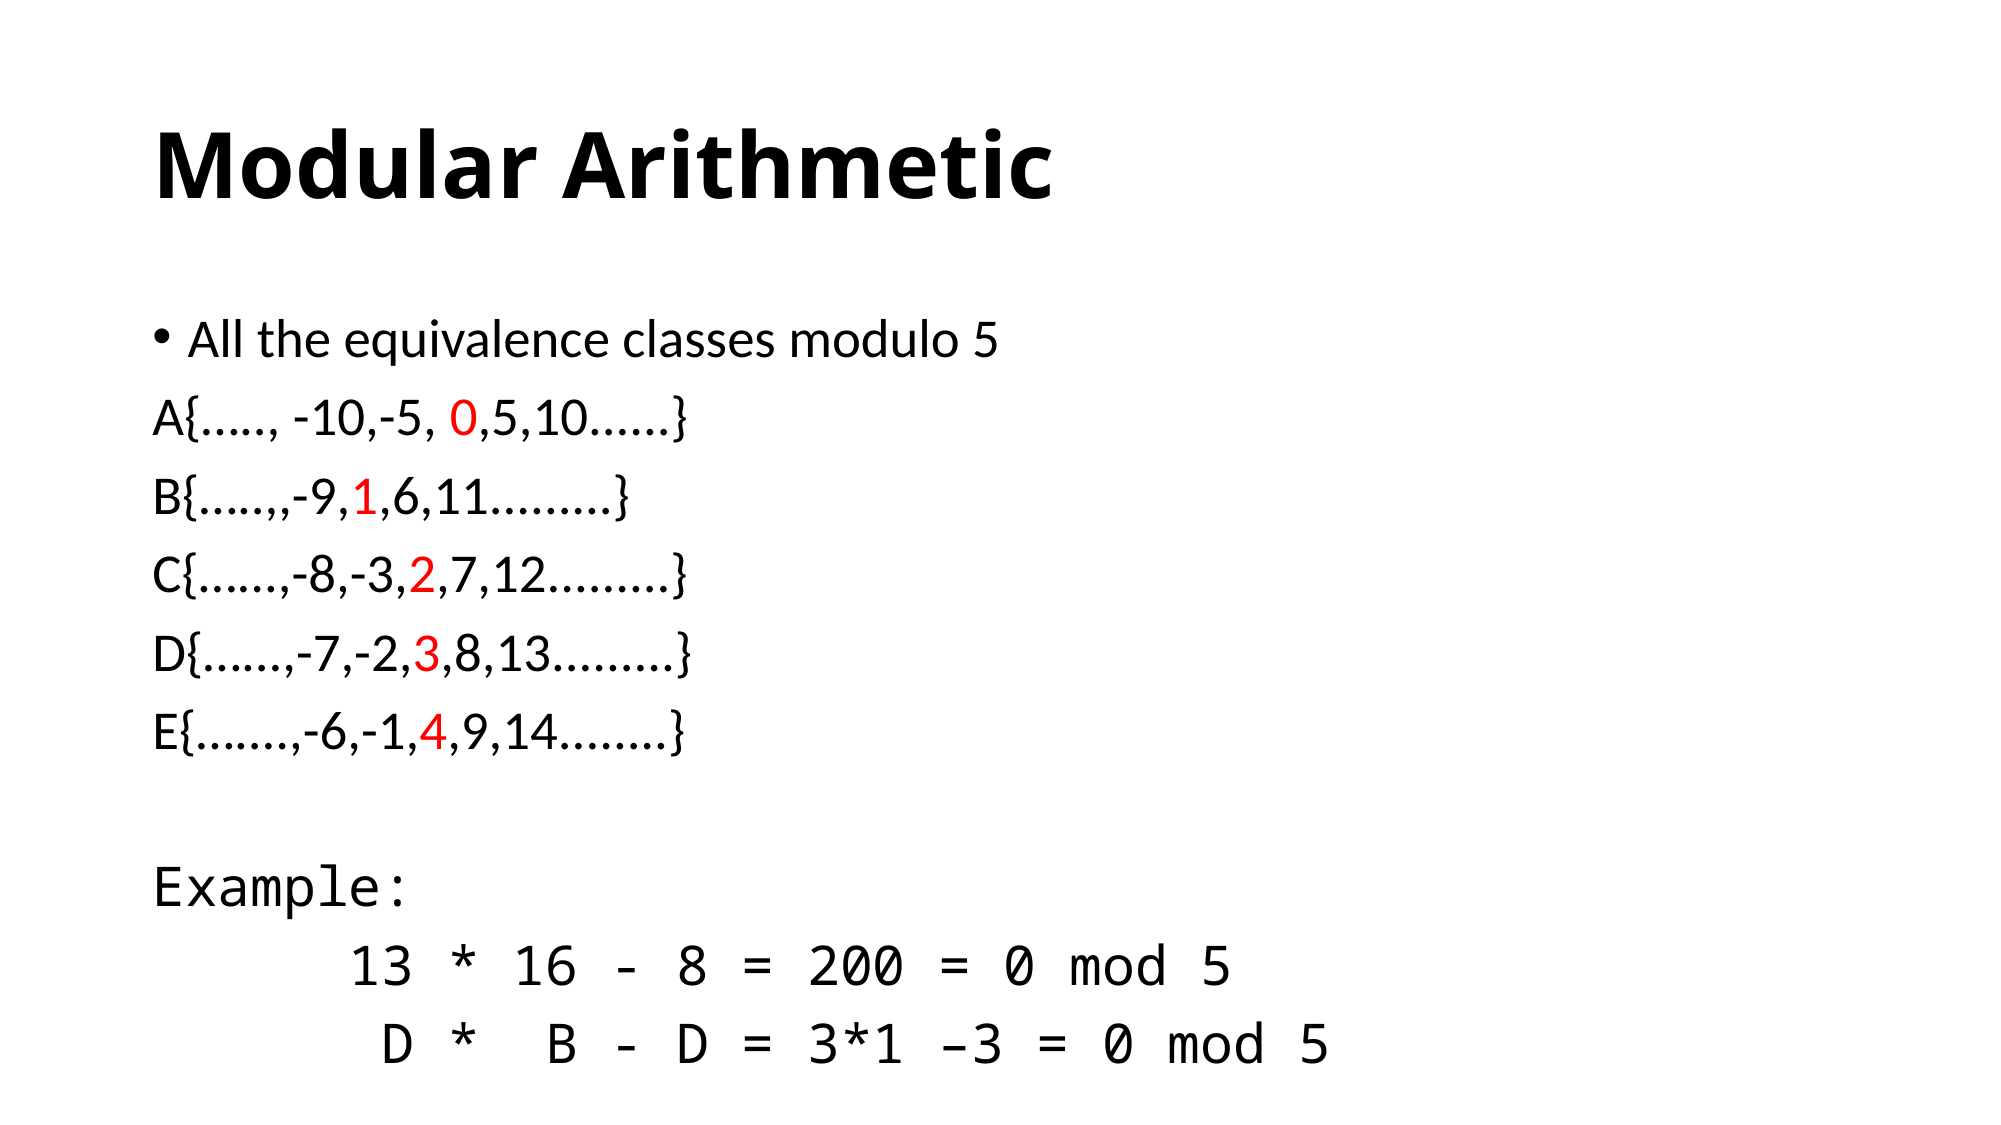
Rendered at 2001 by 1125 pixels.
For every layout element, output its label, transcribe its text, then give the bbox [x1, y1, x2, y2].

title Modular Arithmetic [137, 59, 1863, 278]
list All the equivalence classes modulo 5 A{….., -10,-5, 0,5,10......} B{…..,,-9,1,6,11.........} C{…...,-8,-3,2,7,12.........} D{…...,-7,-2,3,8,13.........} E{…....,-6,-1,4,9,14........} Example: 13 * 16 - 8 = 200 = 0 mod 5 D * B - D = 3*1 –3 = 0 mod 5 [137, 302, 1863, 1084]
